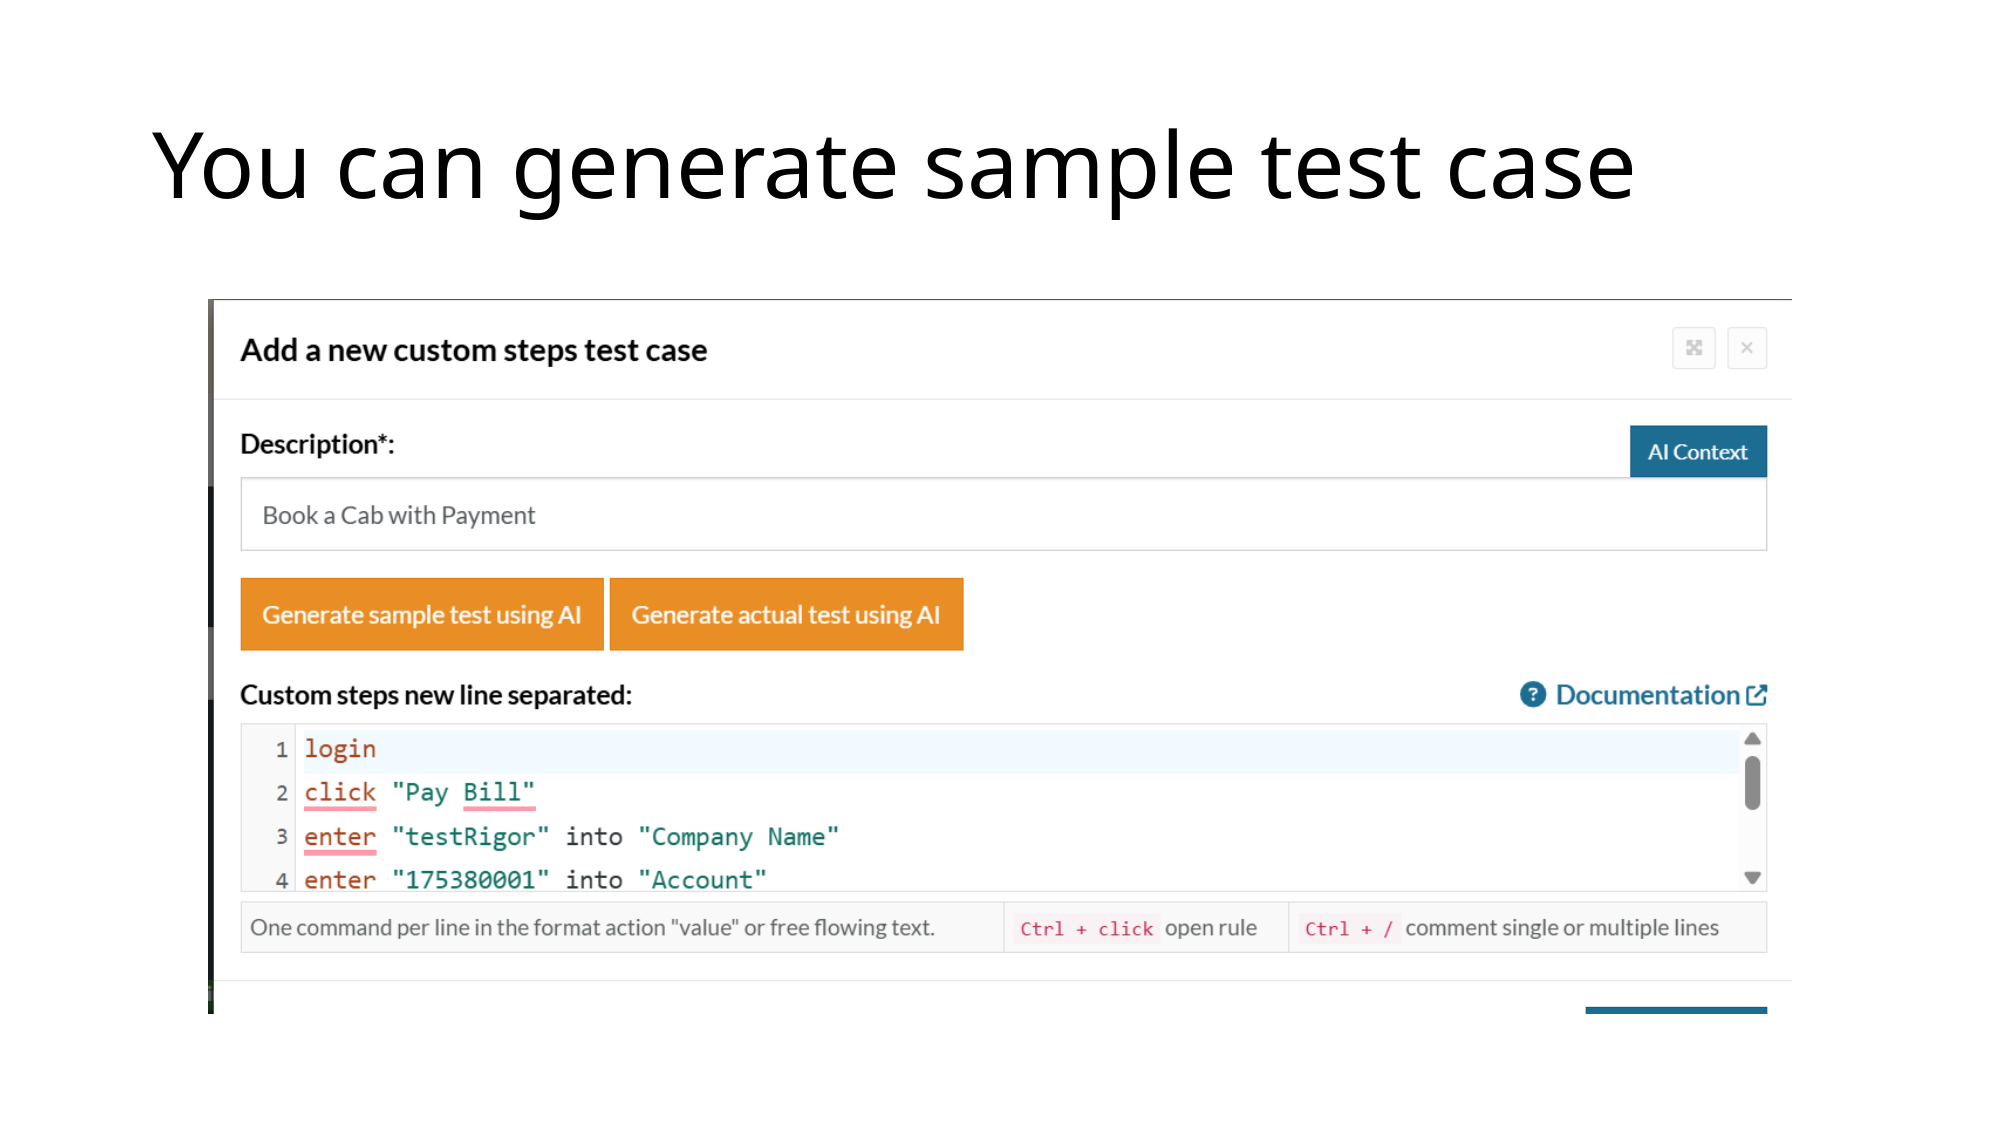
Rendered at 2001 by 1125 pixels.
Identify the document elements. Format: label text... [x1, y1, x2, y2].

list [208, 299, 1791, 1014]
title You can generate sample test case [137, 59, 1863, 278]
